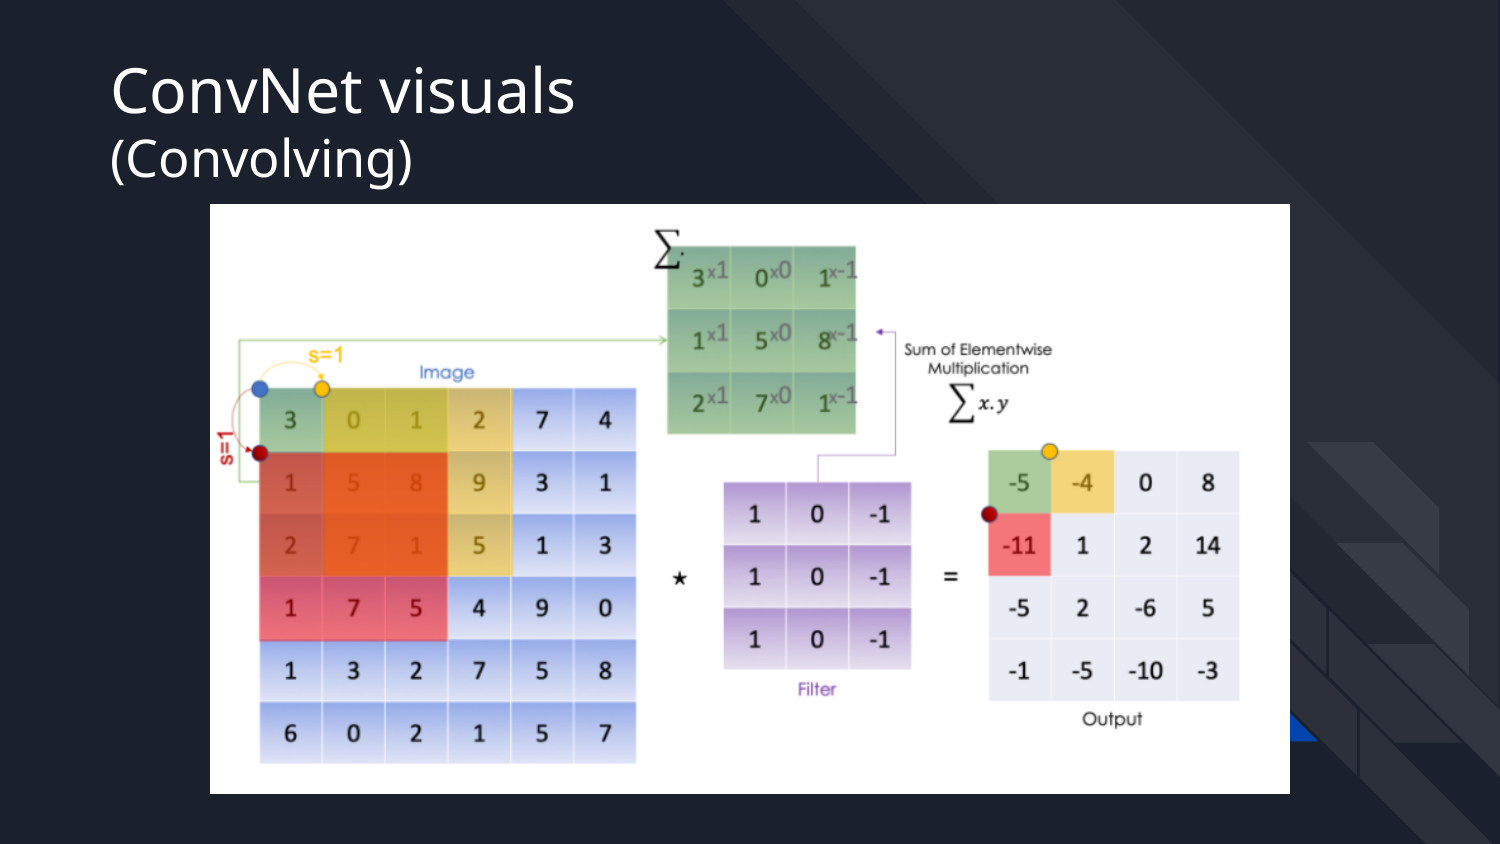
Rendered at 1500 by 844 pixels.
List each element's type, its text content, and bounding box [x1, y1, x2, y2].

text_box ConvNet visuals (Convolving) [95, 35, 897, 204]
picture [209, 204, 1291, 794]
